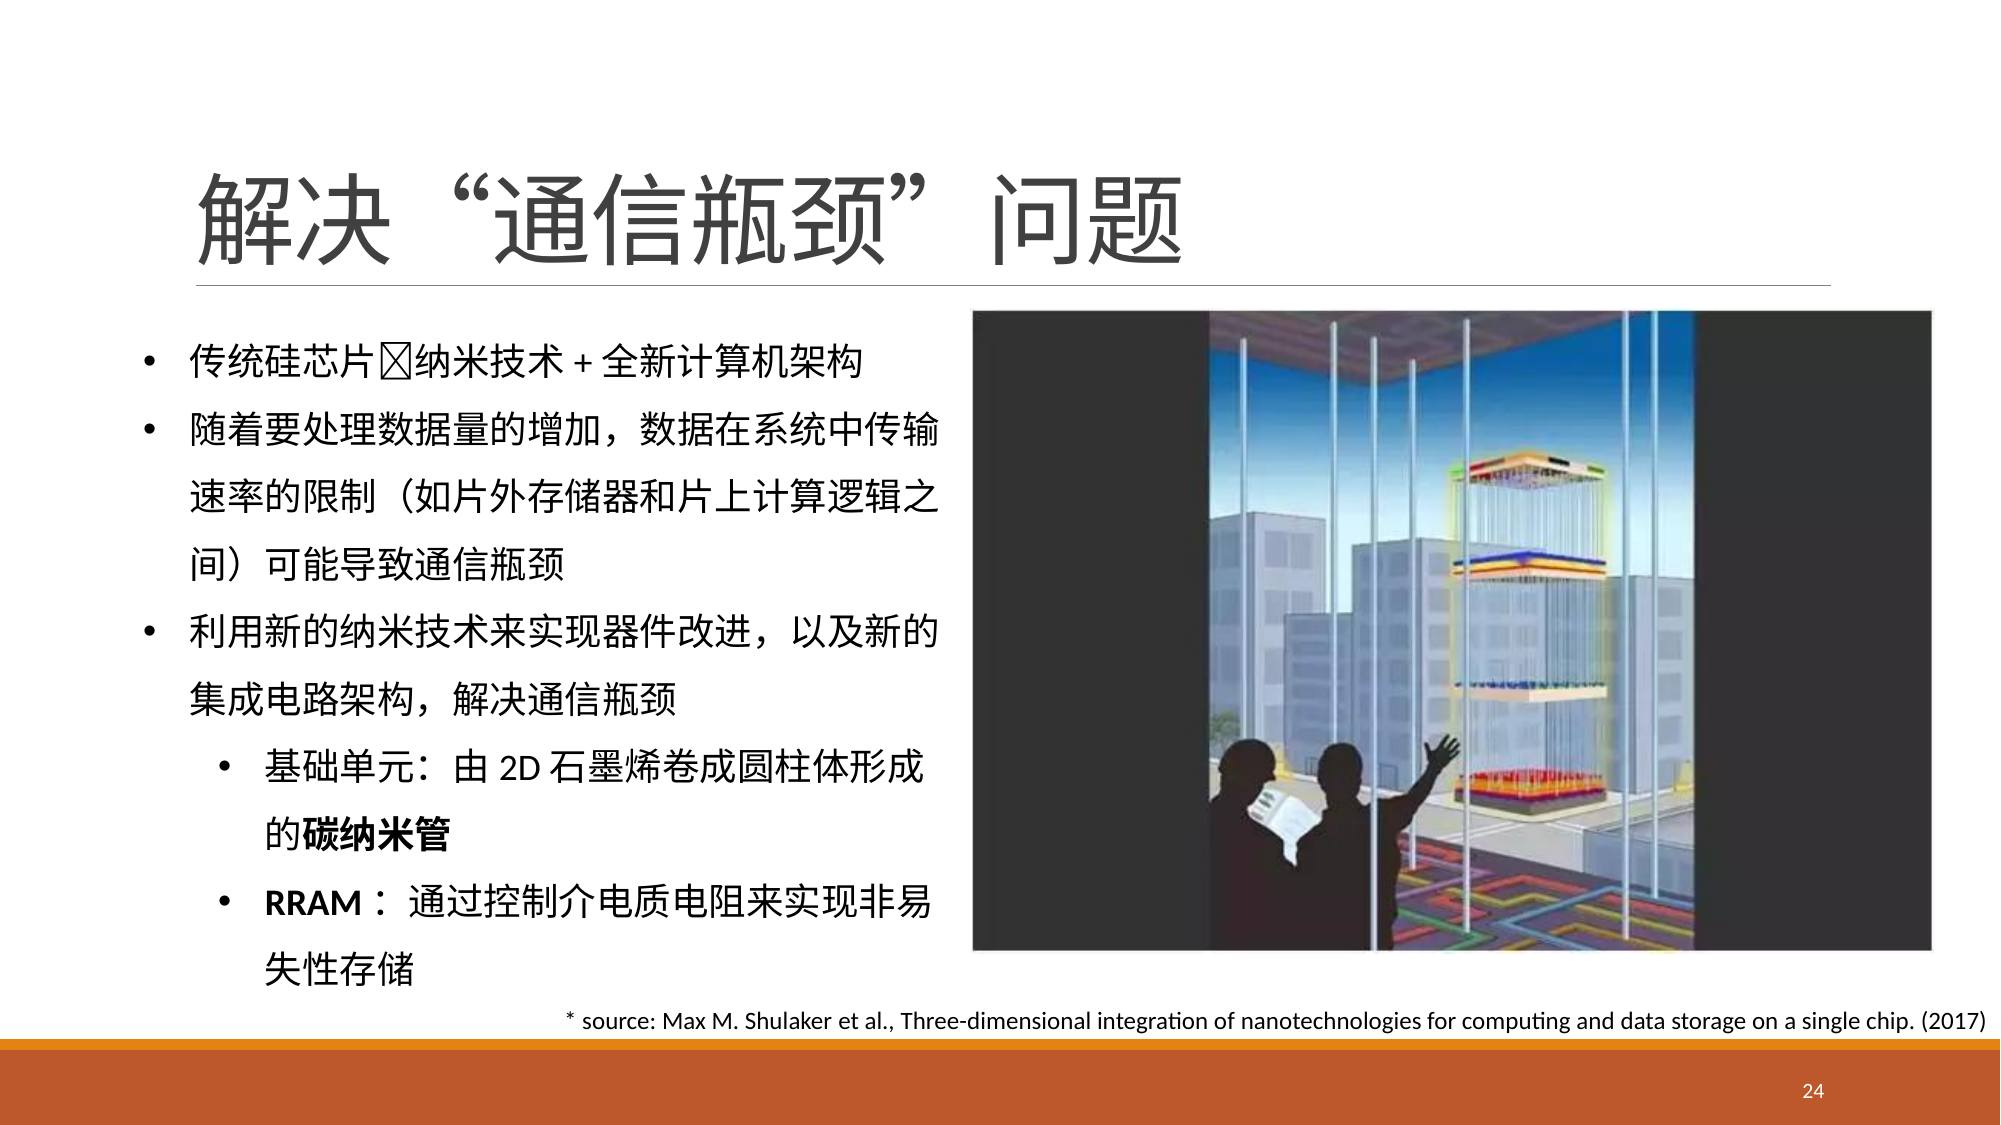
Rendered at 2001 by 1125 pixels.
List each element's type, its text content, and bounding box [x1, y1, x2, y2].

slide_number 24 [1624, 1059, 1840, 1120]
picture [969, 308, 1936, 954]
text_box * source: Max M. Shulaker et al., Three-dimensional integration of nanotechnologies for computing and data storage on a single chip. (2017) [549, 997, 2000, 1043]
text_box 传统硅芯片纳米技术+全新计算机架构 随着要处理数据量的增加，数据在系统中传输速率的限制（如片外存储器和片上计算逻辑之间）可能导致通信瓶颈 利用新的纳米技术来实现器件改进，以及新的集成电路架构，解决通信瓶颈 基础单元：由2D石墨烯卷成圆柱体形成的碳纳米管 RRAM：通过控制介电质电阻来实现非易失性存储 [128, 308, 971, 999]
title 解决“通信瓶颈”问题 [180, 47, 1830, 285]
